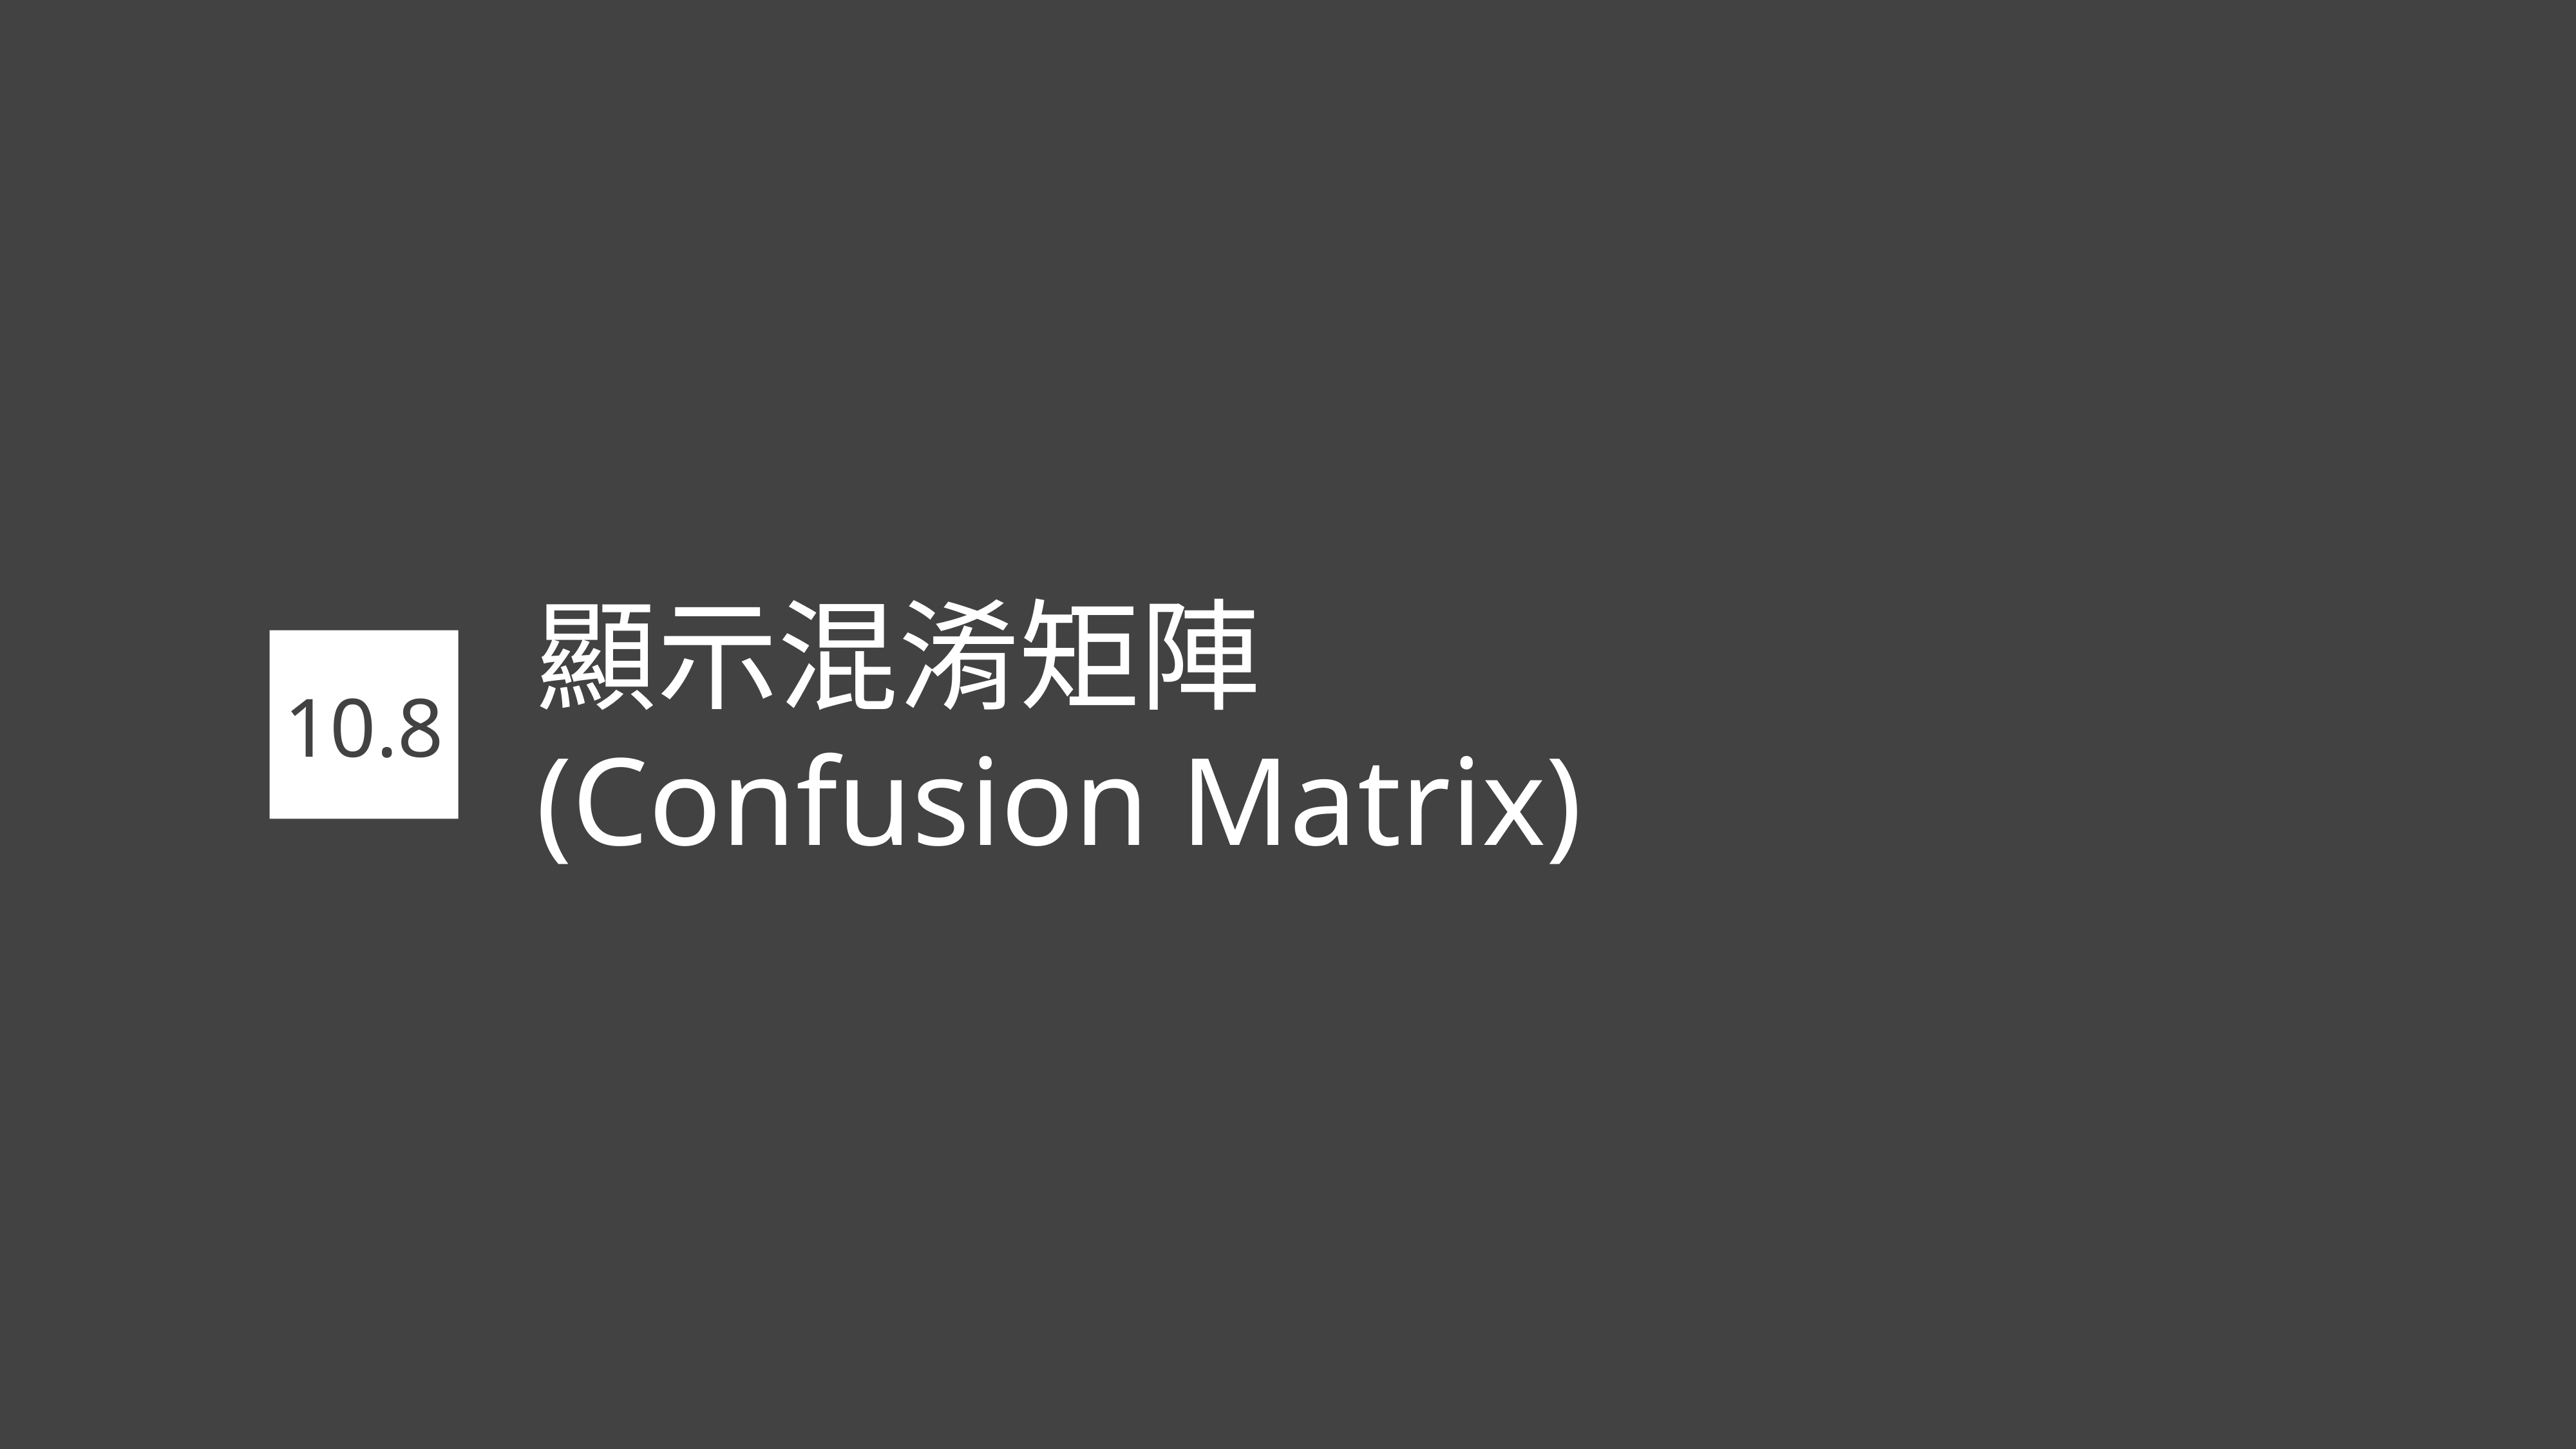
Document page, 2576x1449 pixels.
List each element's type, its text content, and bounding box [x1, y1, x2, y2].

list 10.8 [269, 630, 459, 819]
title 顯示混淆矩陣 (Confusion Matrix) [528, 612, 2084, 837]
